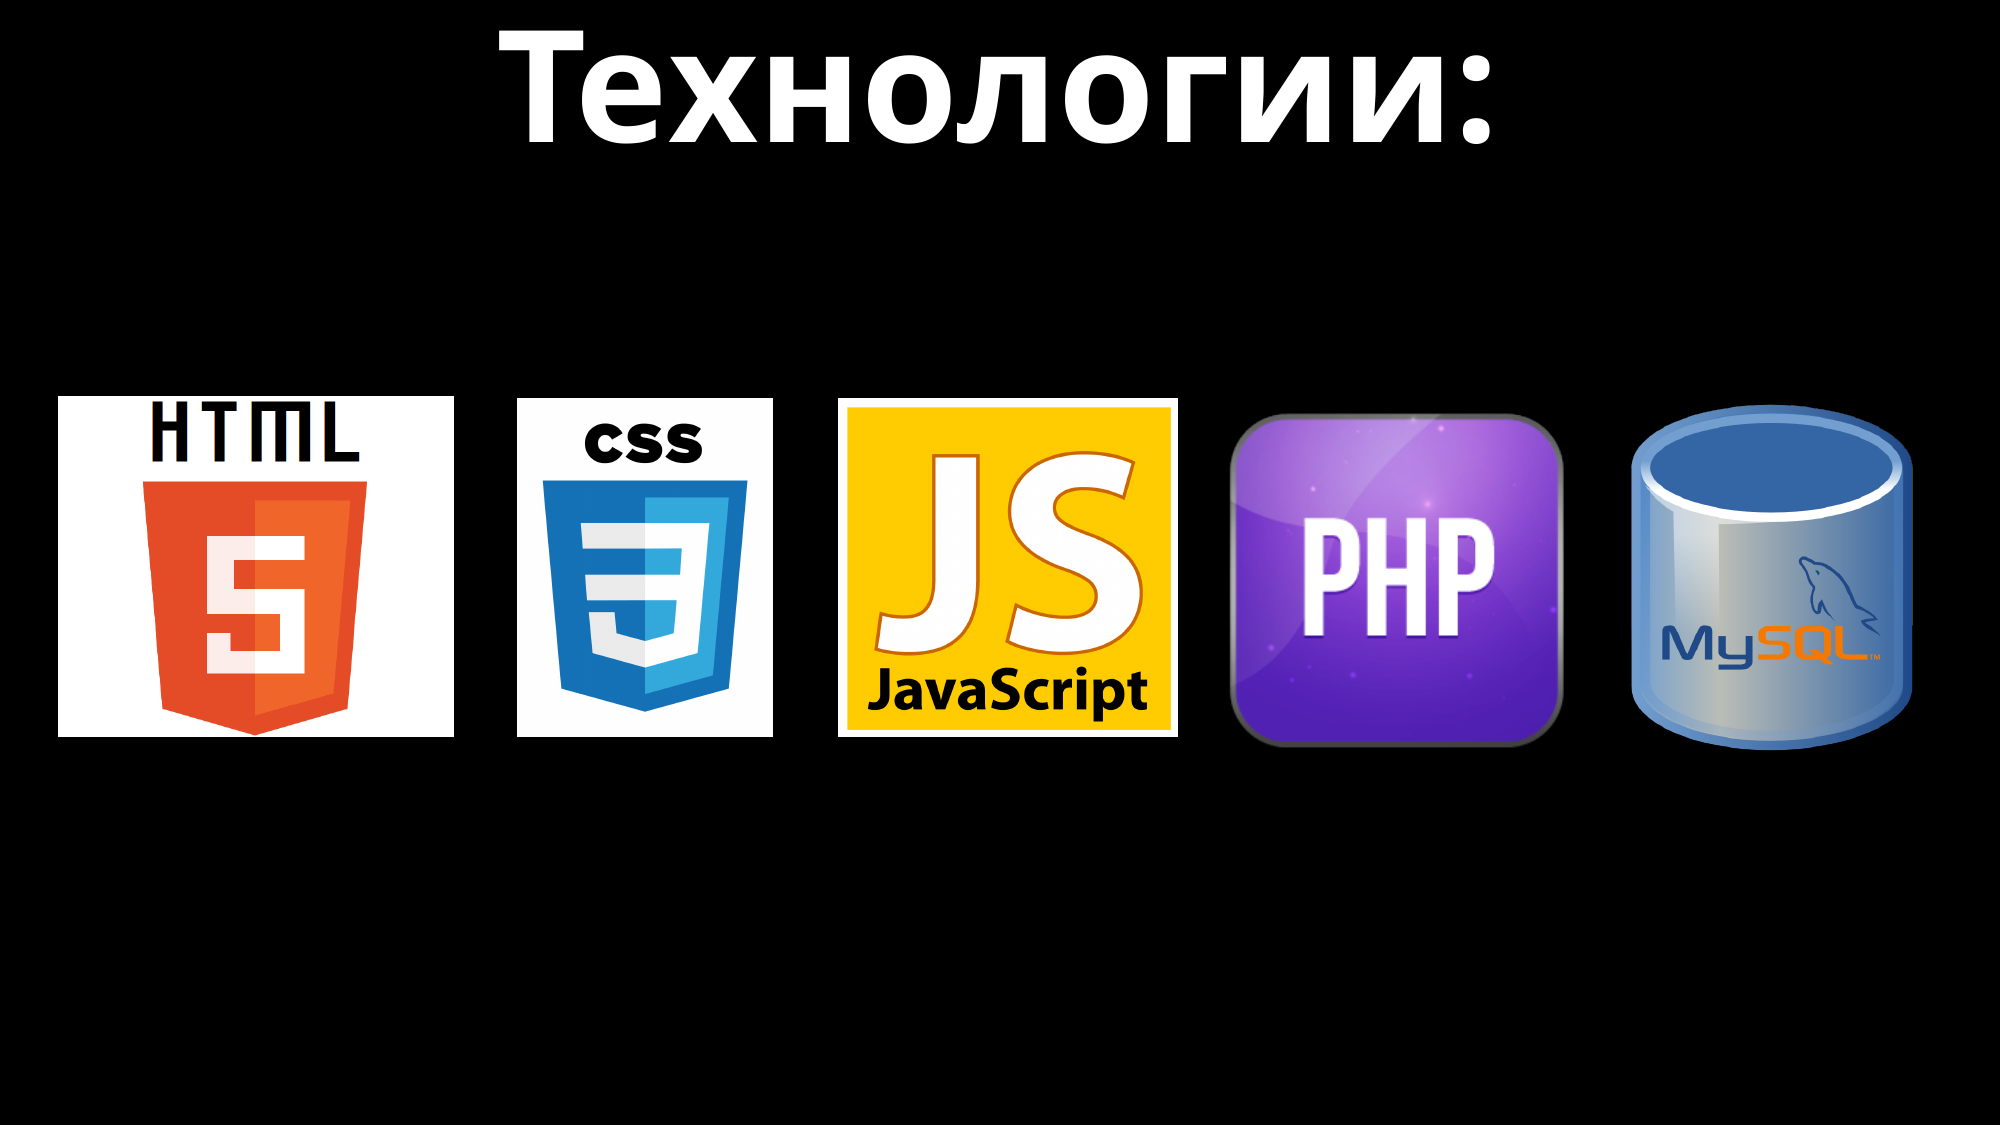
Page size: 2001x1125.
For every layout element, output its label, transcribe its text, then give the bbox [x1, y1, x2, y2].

title Технологии: [135, 0, 1861, 184]
picture [838, 398, 1178, 737]
picture [517, 398, 773, 737]
picture [57, 396, 454, 737]
picture [1211, 396, 1962, 777]
